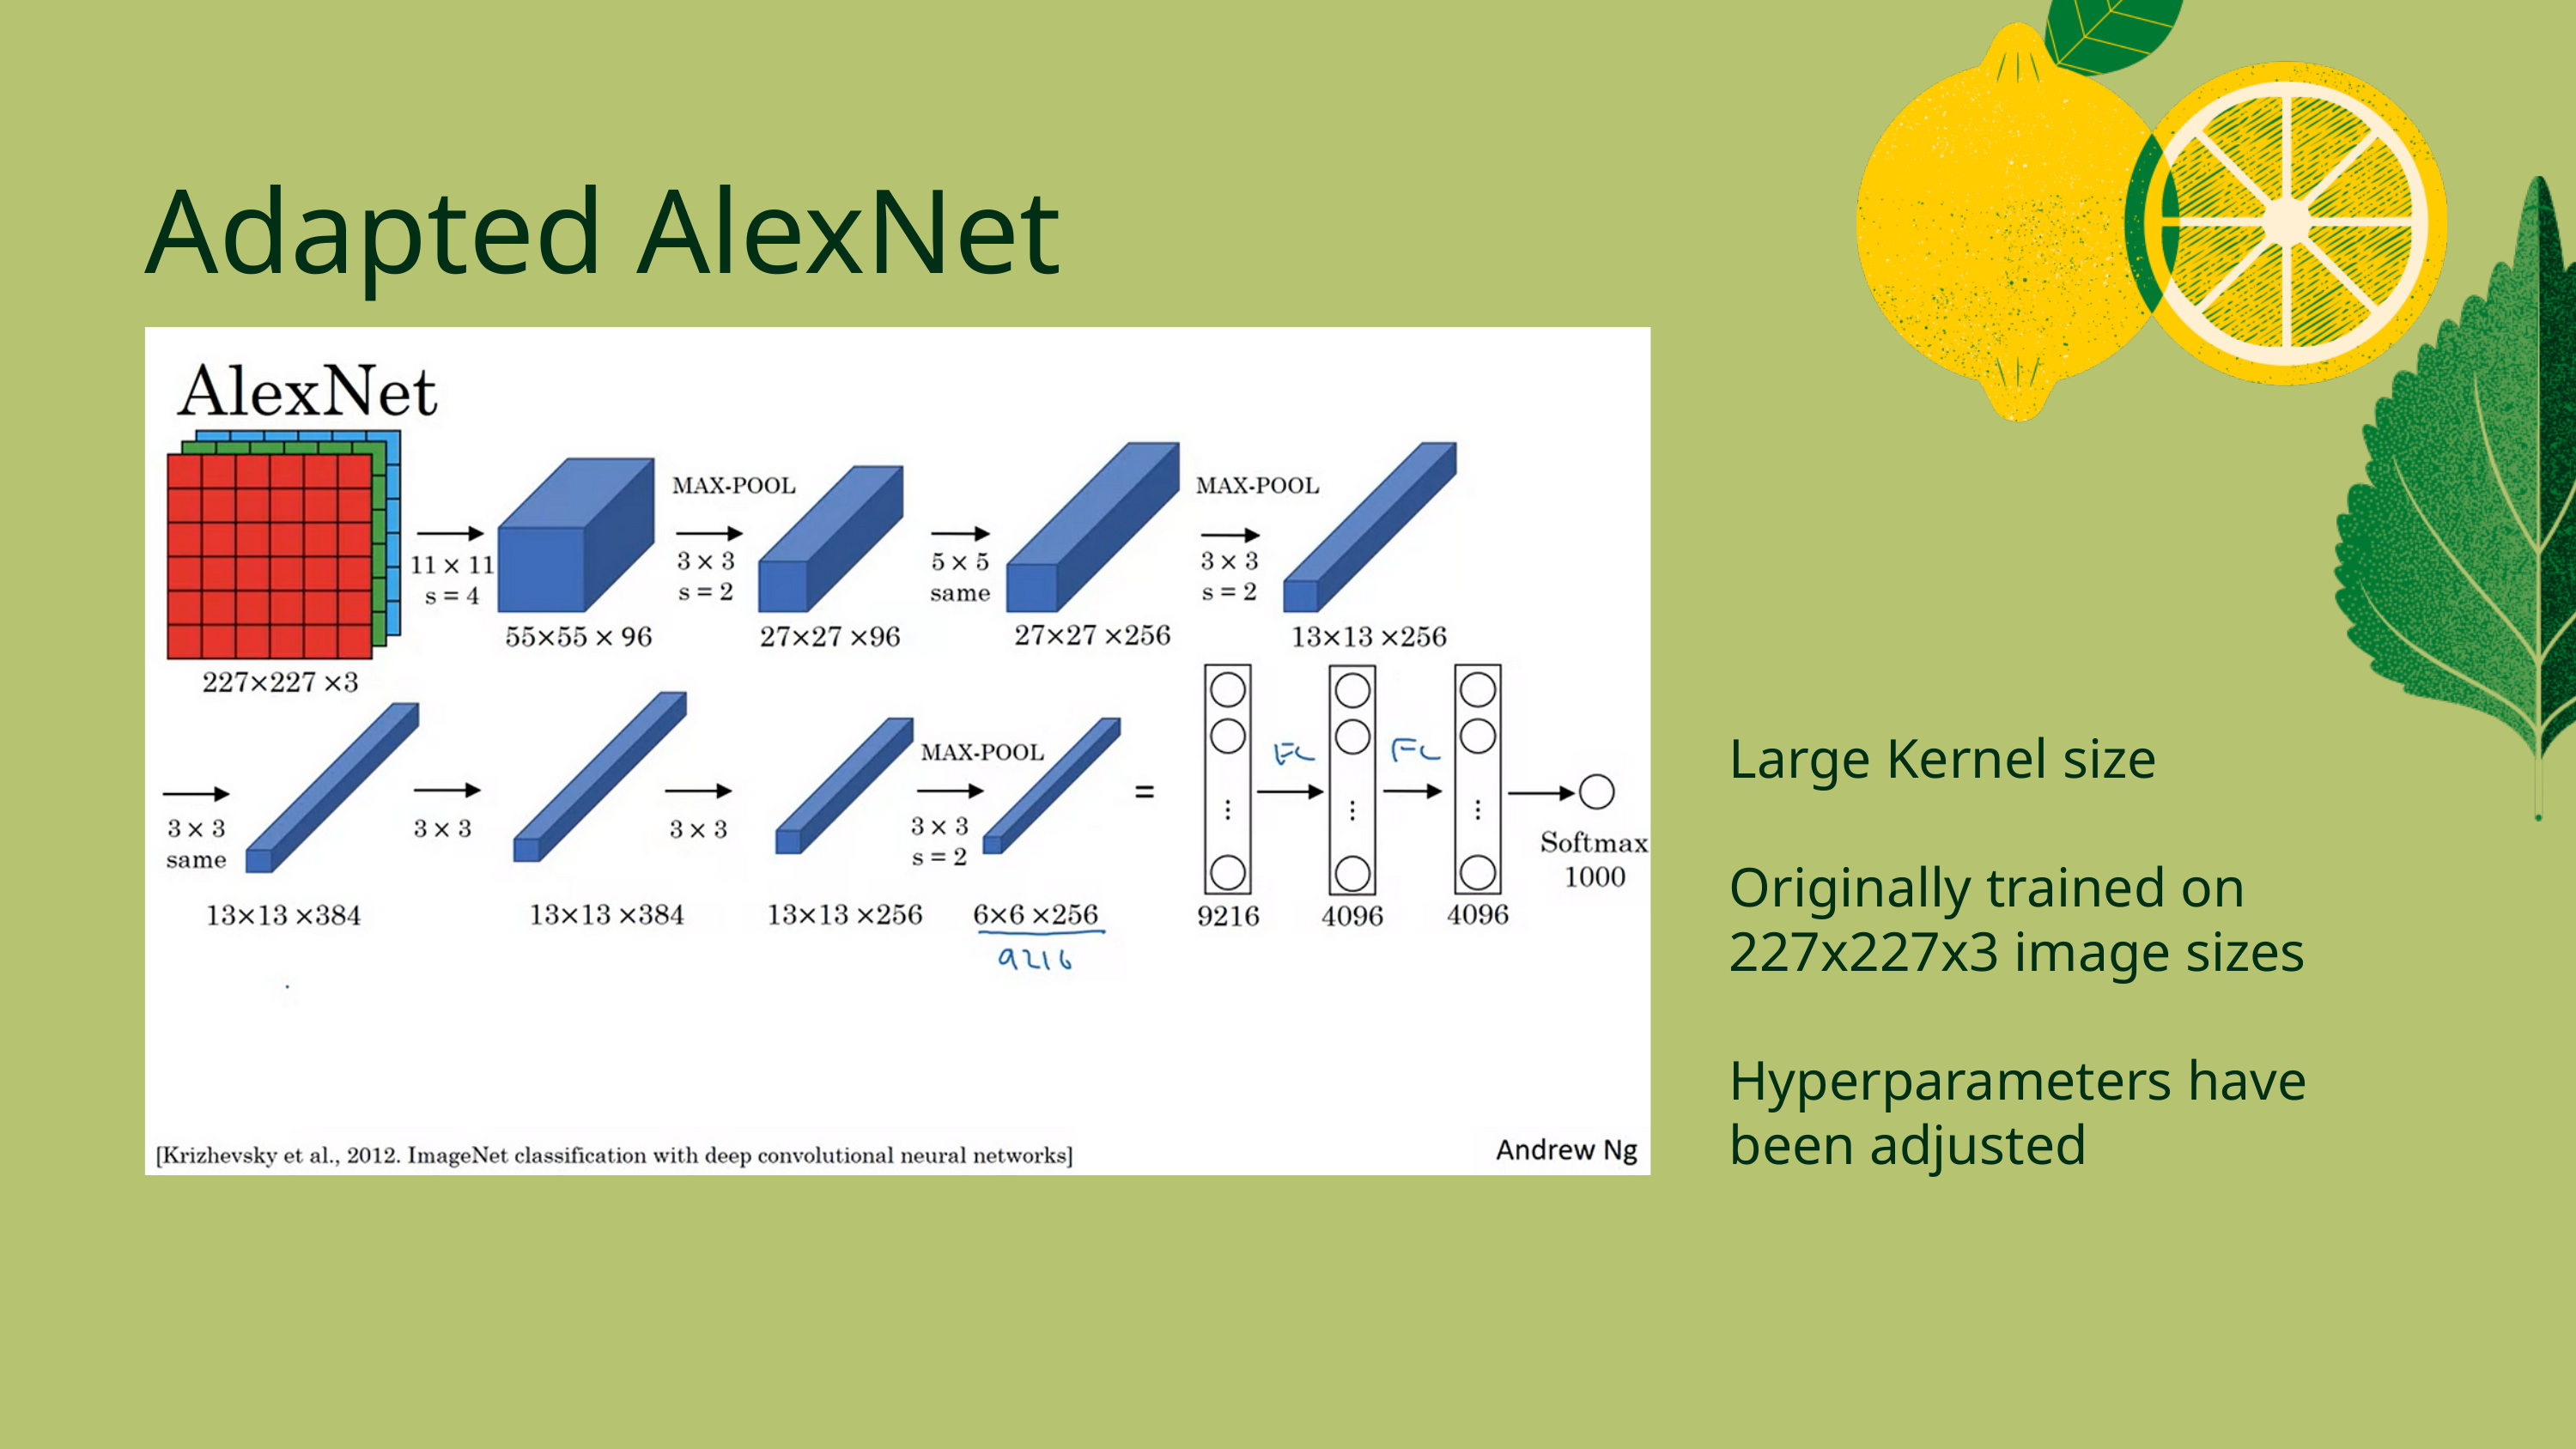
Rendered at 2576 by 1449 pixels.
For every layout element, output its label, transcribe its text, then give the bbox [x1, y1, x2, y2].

text_box [144, 327, 1651, 1175]
text_box Adapted AlexNet [144, 156, 2046, 297]
text_box [1856, 0, 2448, 427]
text_box [2330, 176, 2576, 822]
text_box Large Kernel size Originally trained on 227x227x3 image sizes Hyperparameters have been adjusted [1728, 724, 2362, 1175]
